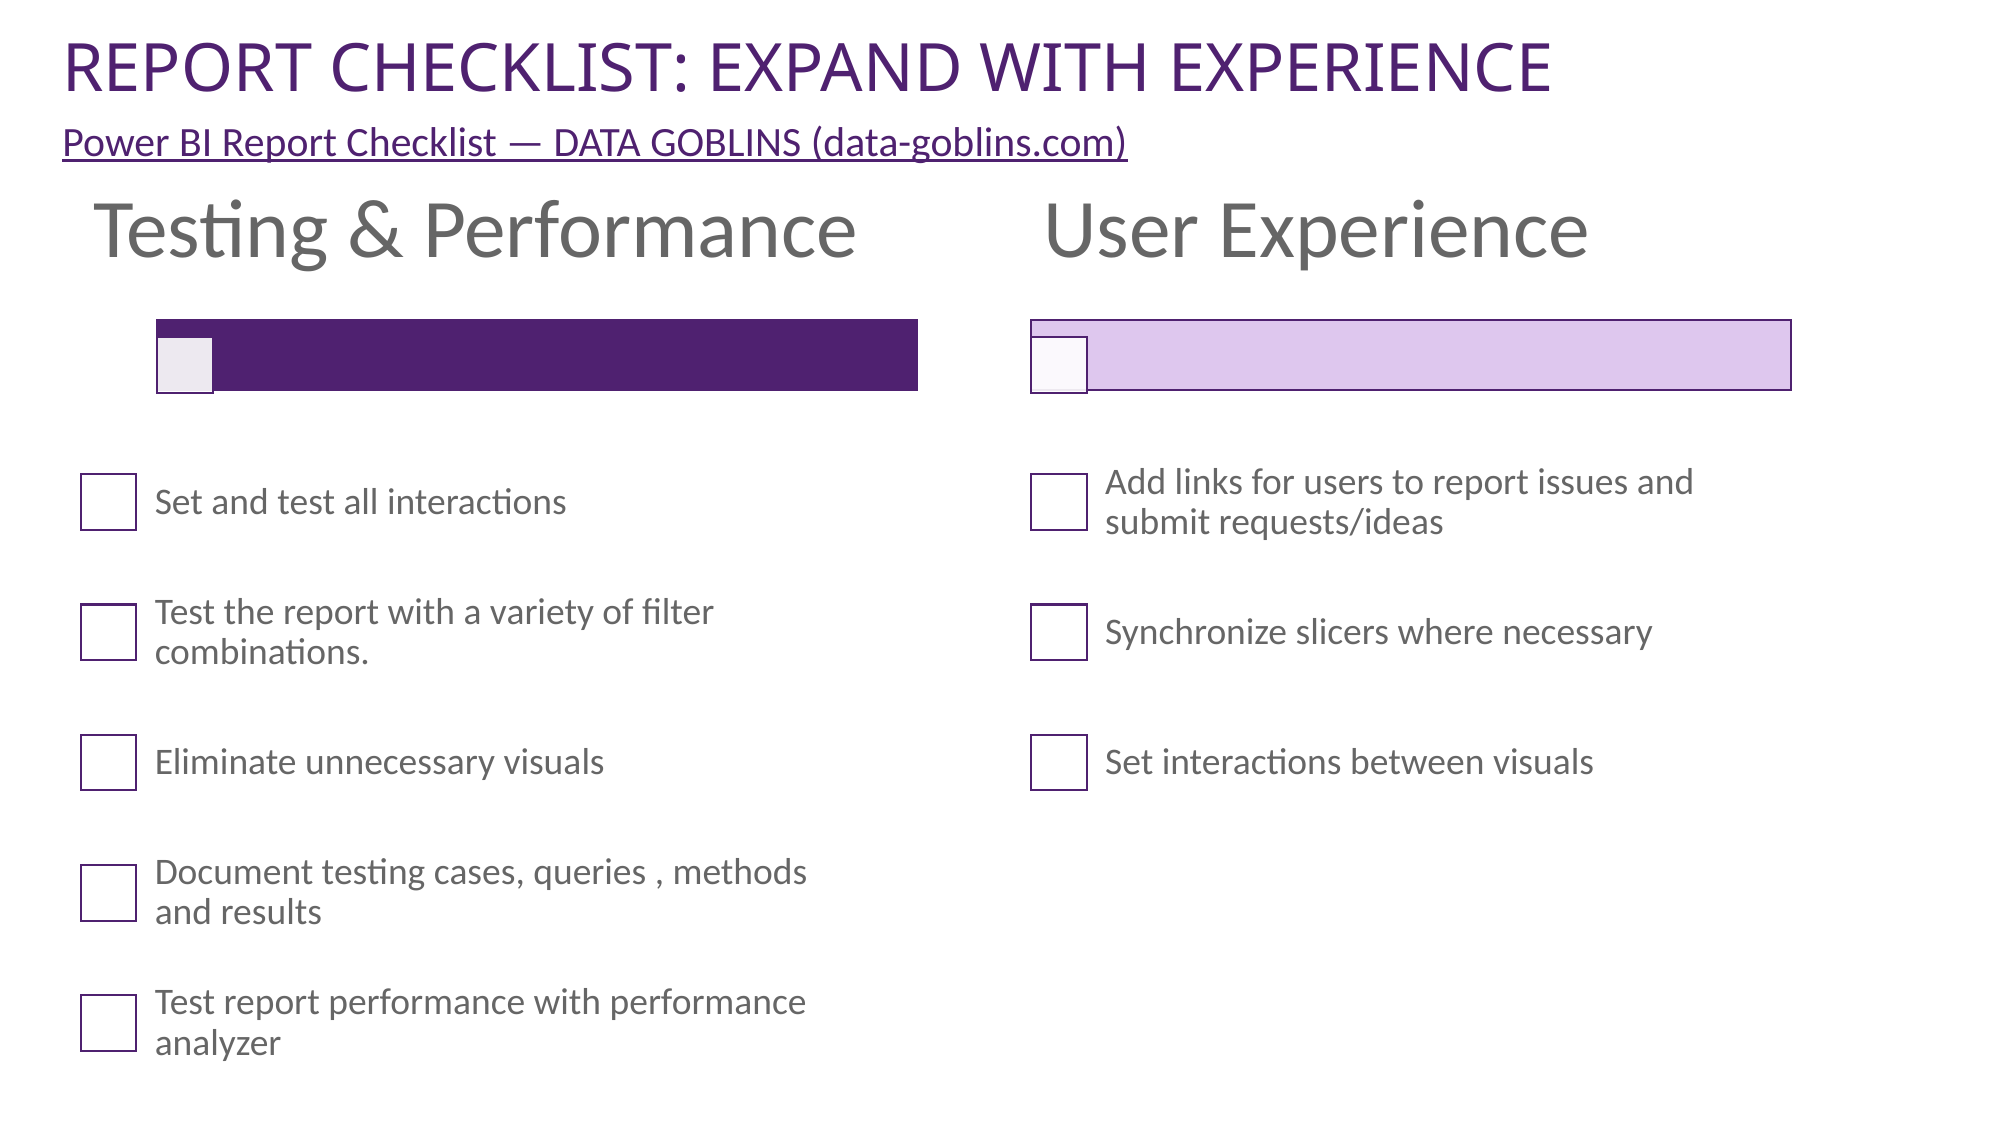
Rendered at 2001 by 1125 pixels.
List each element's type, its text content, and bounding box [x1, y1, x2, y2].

list Power BI Report Checklist — DATA GOBLINS (data-goblins.com) [62, 120, 1938, 180]
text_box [62, 149, 1810, 1090]
title REPORT CHECKLIST: Expand with Experience [62, 24, 1938, 105]
